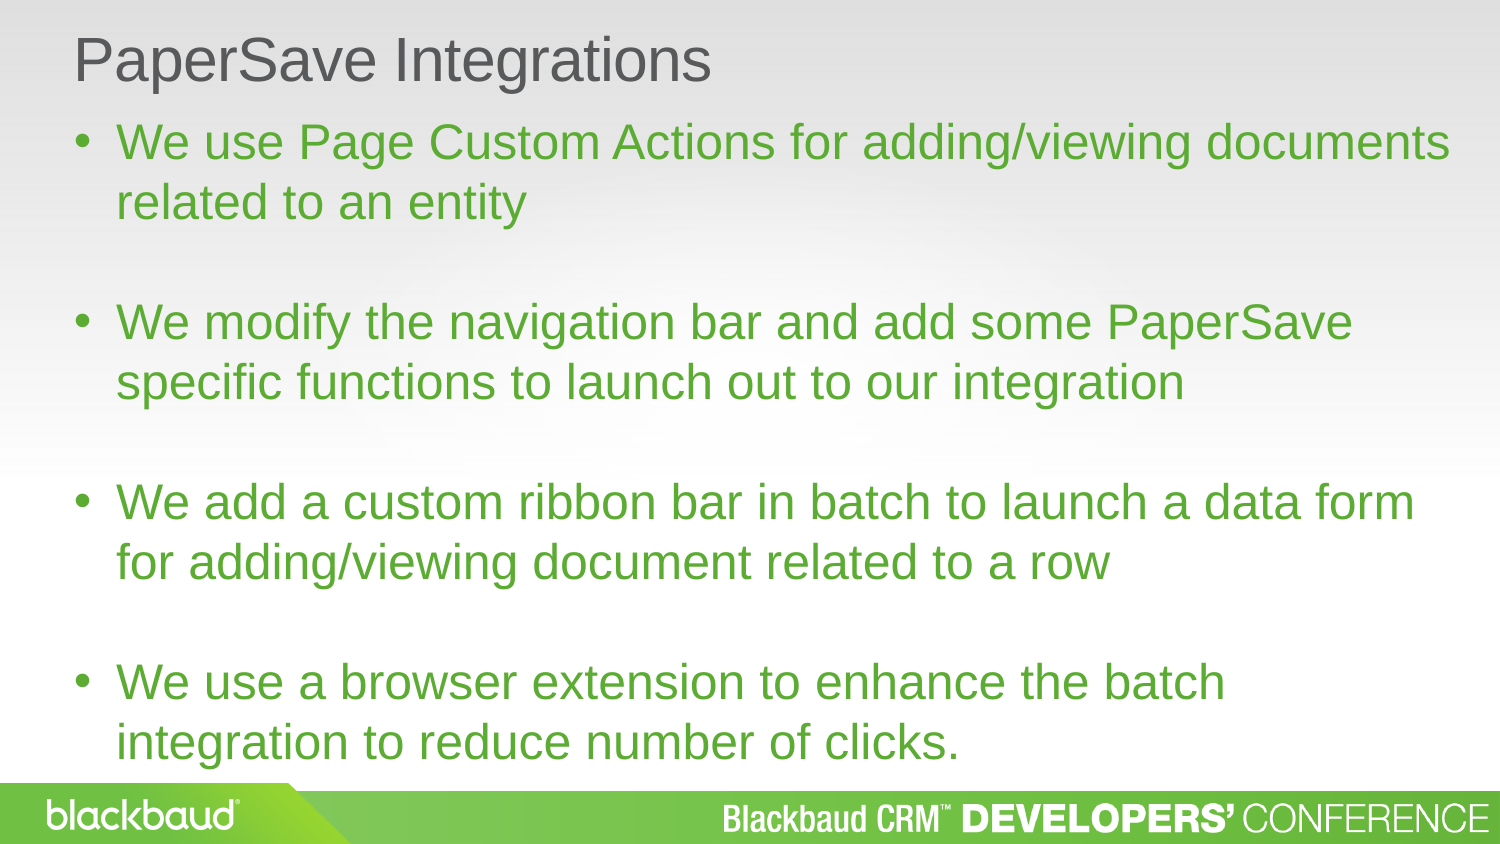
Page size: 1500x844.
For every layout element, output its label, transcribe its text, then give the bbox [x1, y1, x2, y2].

text_box PaperSave Integrations [59, 11, 1453, 102]
text_box We use Page Custom Actions for adding/viewing documents related to an entity We modify the navigation bar and add some PaperSave specific functions to launch out to our integration We add a custom ribbon bar in batch to launch a data form for adding/viewing document related to a row We use a browser extension to enhance the batch integration to reduce number of clicks. [59, 102, 1484, 844]
picture [0, 0, 1500, 844]
